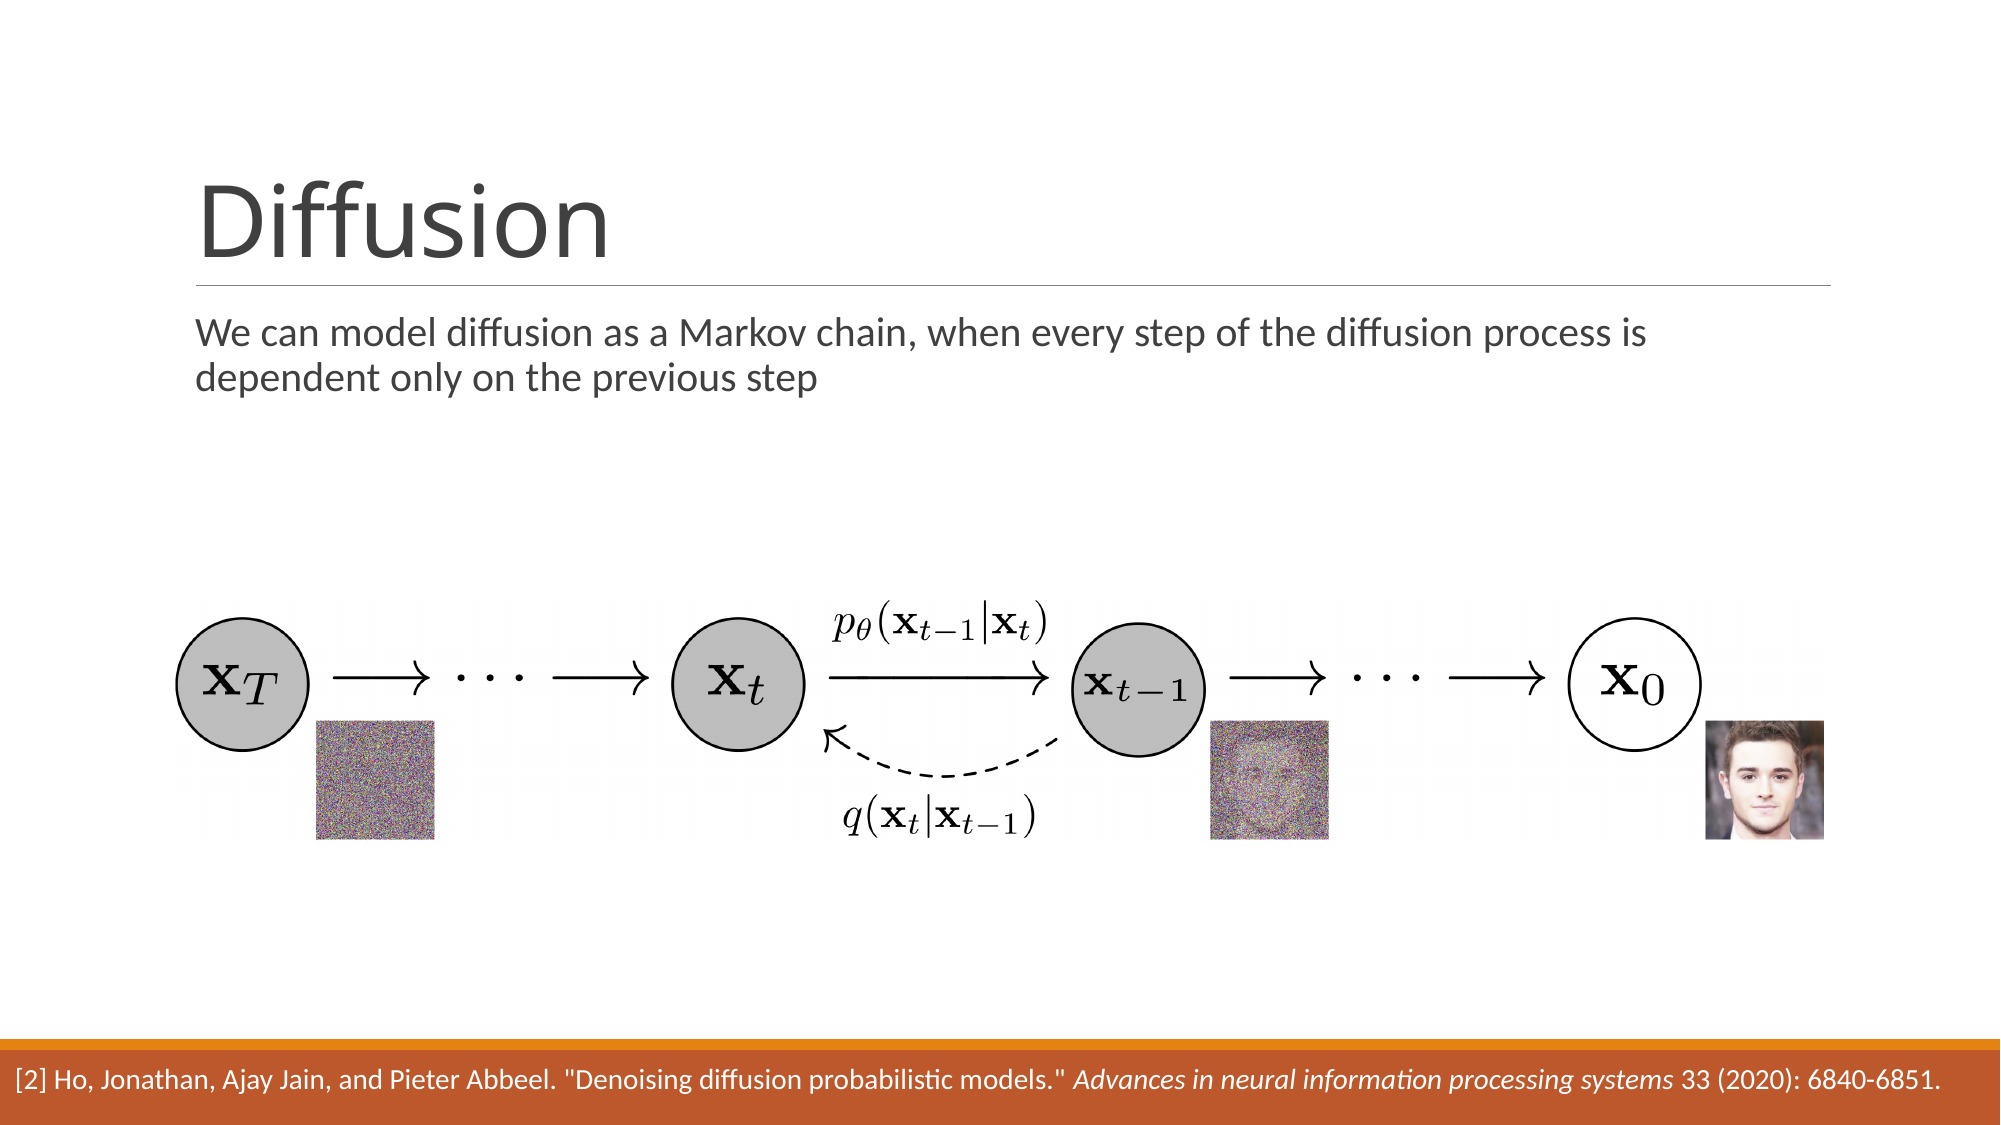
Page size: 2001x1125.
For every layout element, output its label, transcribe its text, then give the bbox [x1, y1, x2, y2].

picture [174, 599, 1826, 842]
list We can model diffusion as a Markov chain, when every step of the diffusion process is dependent only on the previous step [180, 302, 1830, 597]
text_box [2] Ho, Jonathan, Ajay Jain, and Pieter Abbeel. "Denoising diffusion probabilistic models." Advances in neural information processing systems 33 (2020): 6840-6851. [0, 1052, 2000, 1103]
title Diffusion [180, 47, 1830, 285]
